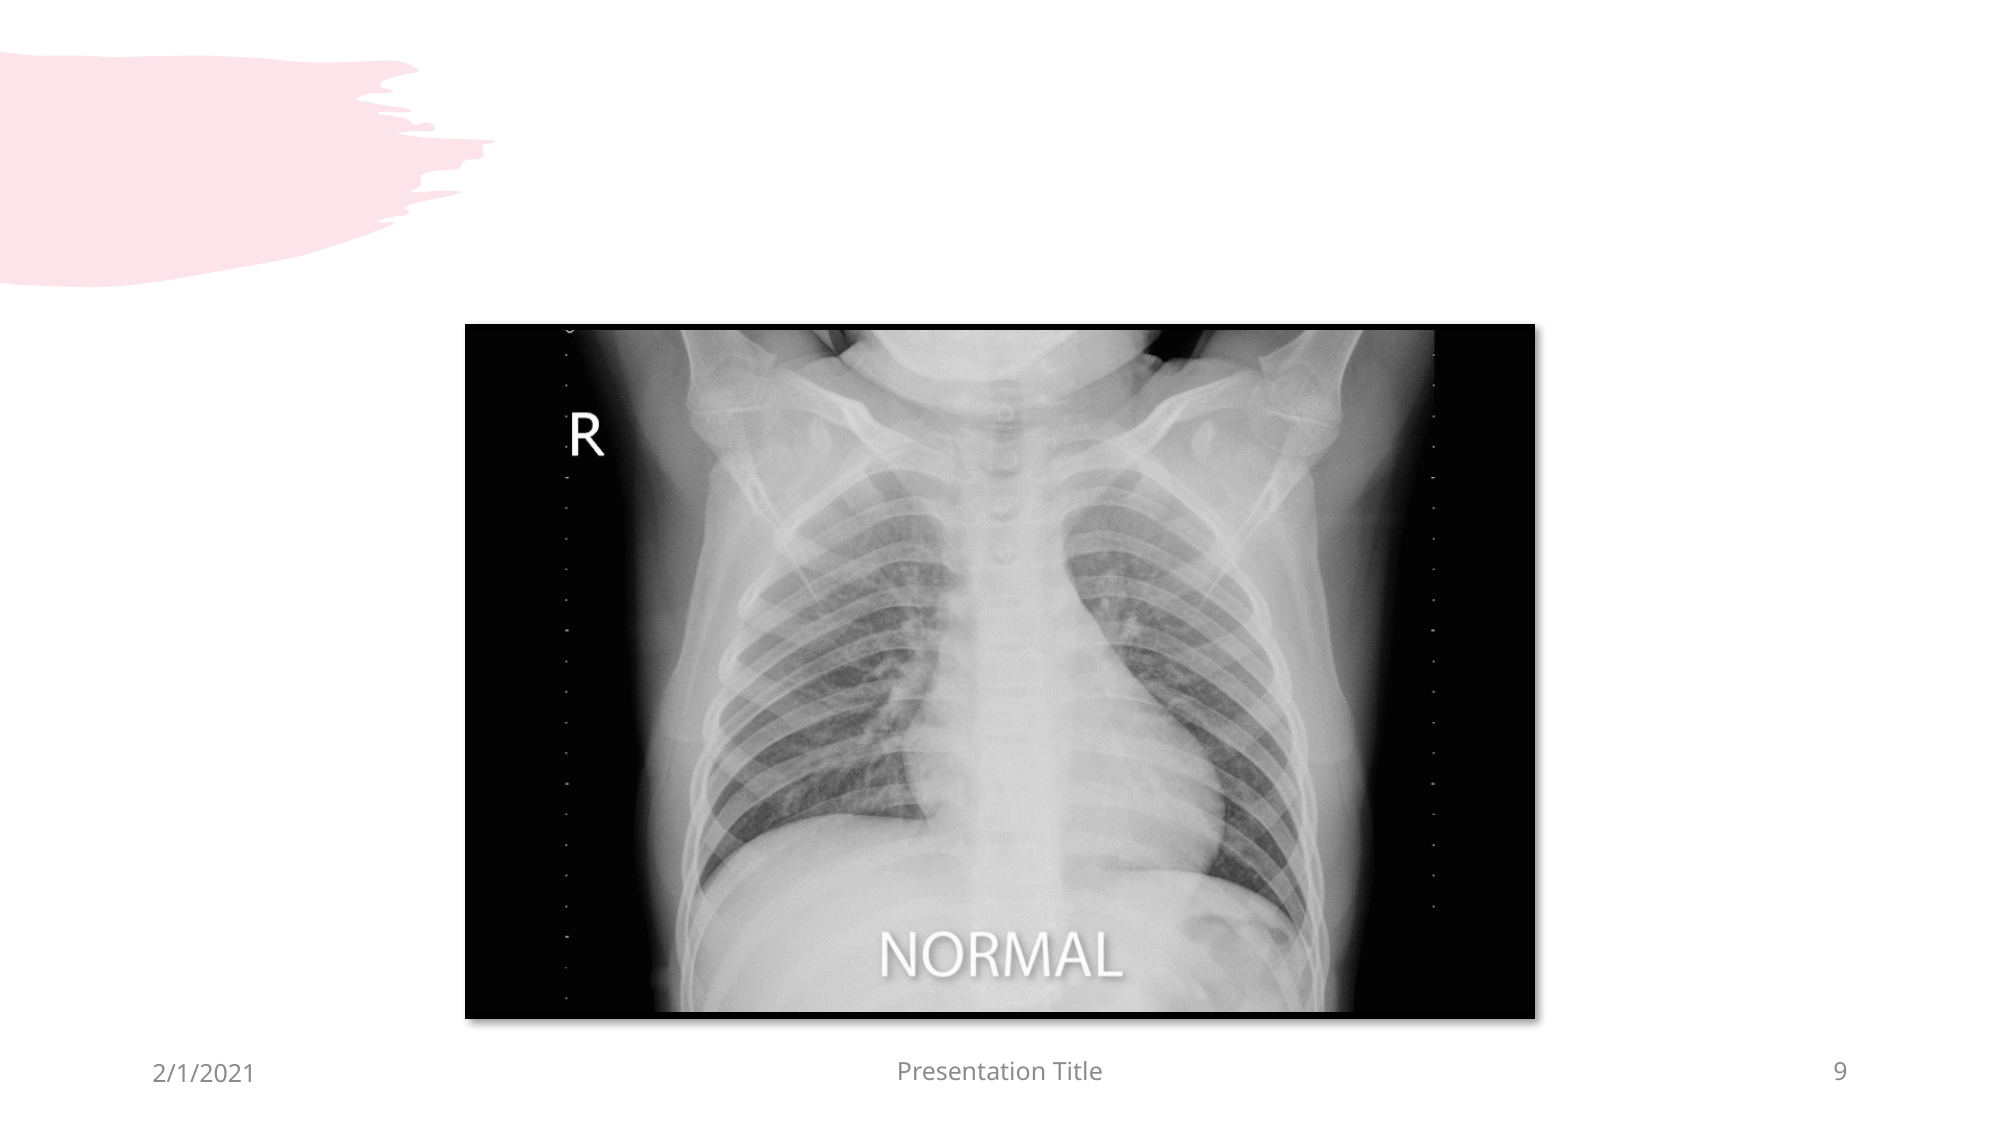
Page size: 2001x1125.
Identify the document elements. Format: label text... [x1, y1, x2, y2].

footer Presentation Title [662, 1042, 1338, 1103]
slide_number 9 [1412, 1042, 1863, 1103]
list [471, 329, 1529, 1013]
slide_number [137, 1042, 588, 1103]
